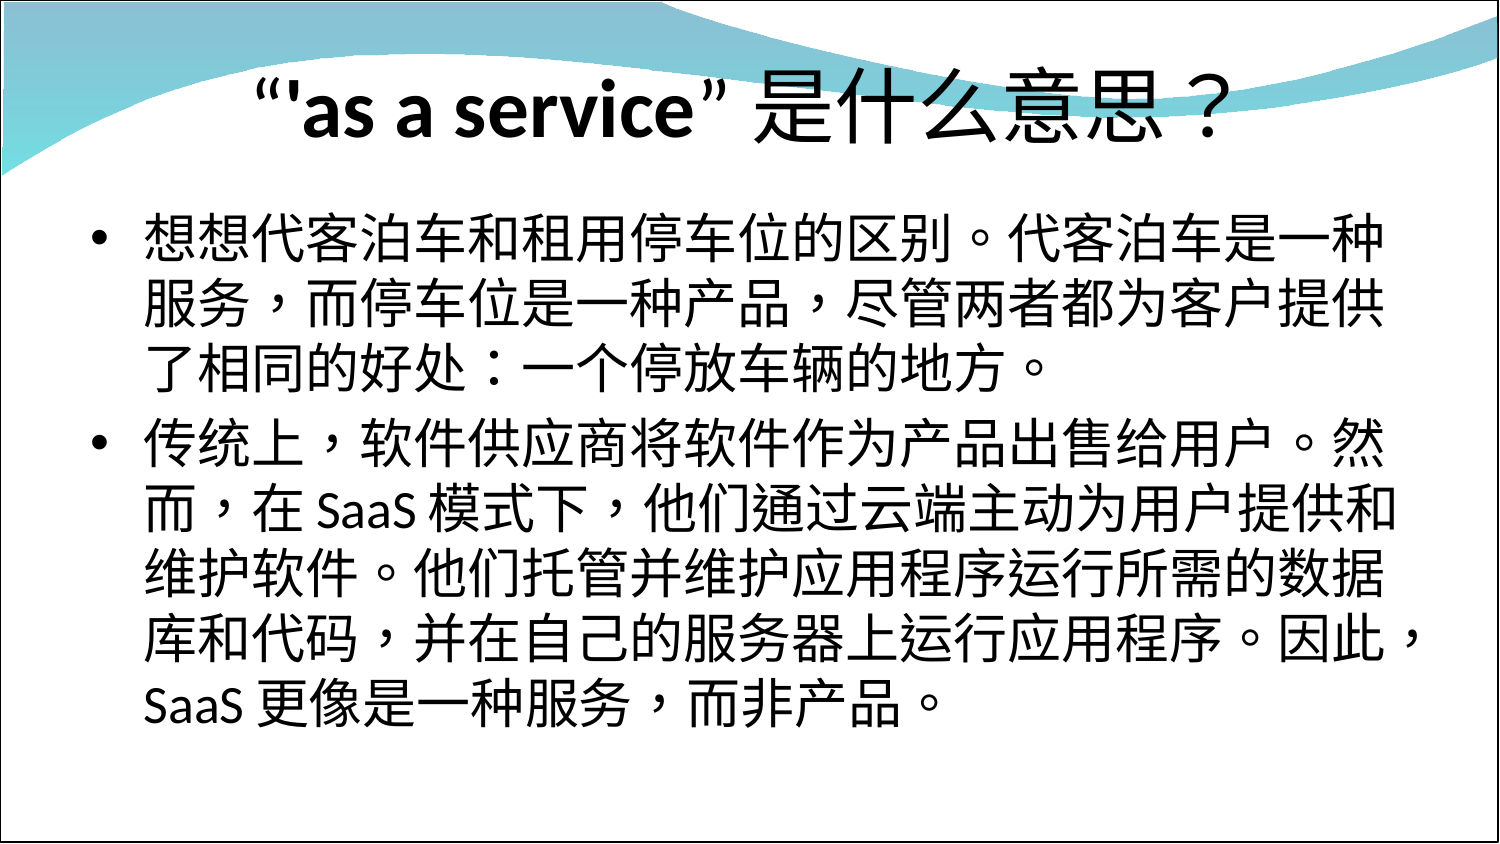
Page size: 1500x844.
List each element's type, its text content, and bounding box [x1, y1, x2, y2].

list 想想代客泊车和租用停车位的区别。代客泊车是一种服务，而停车位是一种产品，尽管两者都为客户提供了相同的好处：一个停放车辆的地方。 传统上，软件供应商将软件作为产品出售给用户。然而，在SaaS模式下，他们通过云端主动为用户提供和维护软件。他们托管并维护应用程序运行所需的数据库和代码，并在自己的服务器上运行应用程序。因此，SaaS更像是一种服务，而非产品。 [75, 196, 1425, 754]
title “'as a service”是什么意思？ [75, 33, 1425, 175]
